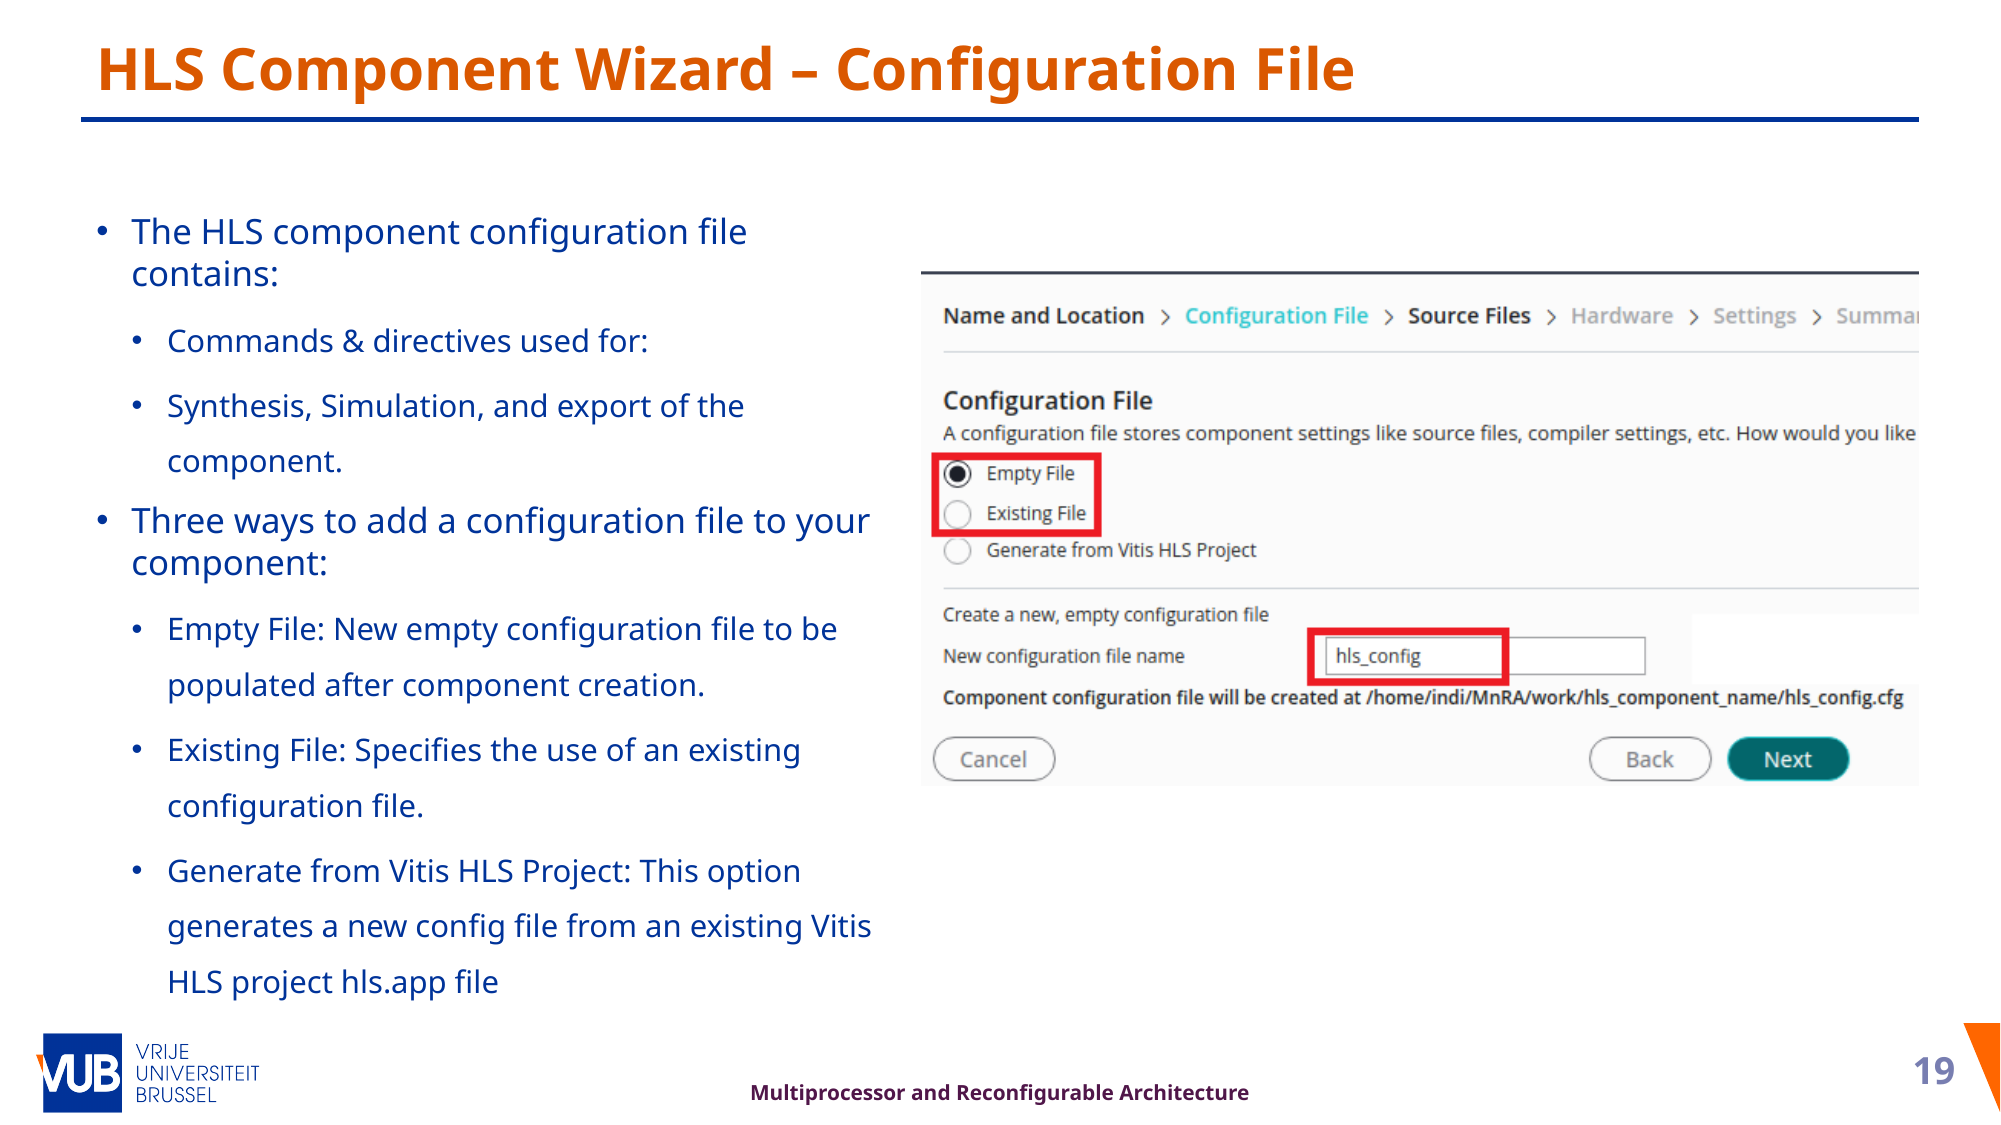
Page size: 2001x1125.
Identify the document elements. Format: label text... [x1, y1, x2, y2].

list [920, 270, 1919, 786]
list The HLS component configuration file contains: Commands & directives used for: Synthesis, Simulation, and export of the component. Three ways to add a configuration file to your component: Empty File: New empty configuration file to be populated after component creation. Existing File: Specifies the use of an existing configuration file. Generate from Vitis HLS Project: This option generates a new config file from an existing Vitis HLS project hls.app file [81, 140, 906, 1014]
picture [29, 1023, 266, 1123]
title HLS Component Wizard – Configuration File [81, 22, 1920, 122]
slide_number 18 [1520, 1042, 1971, 1103]
